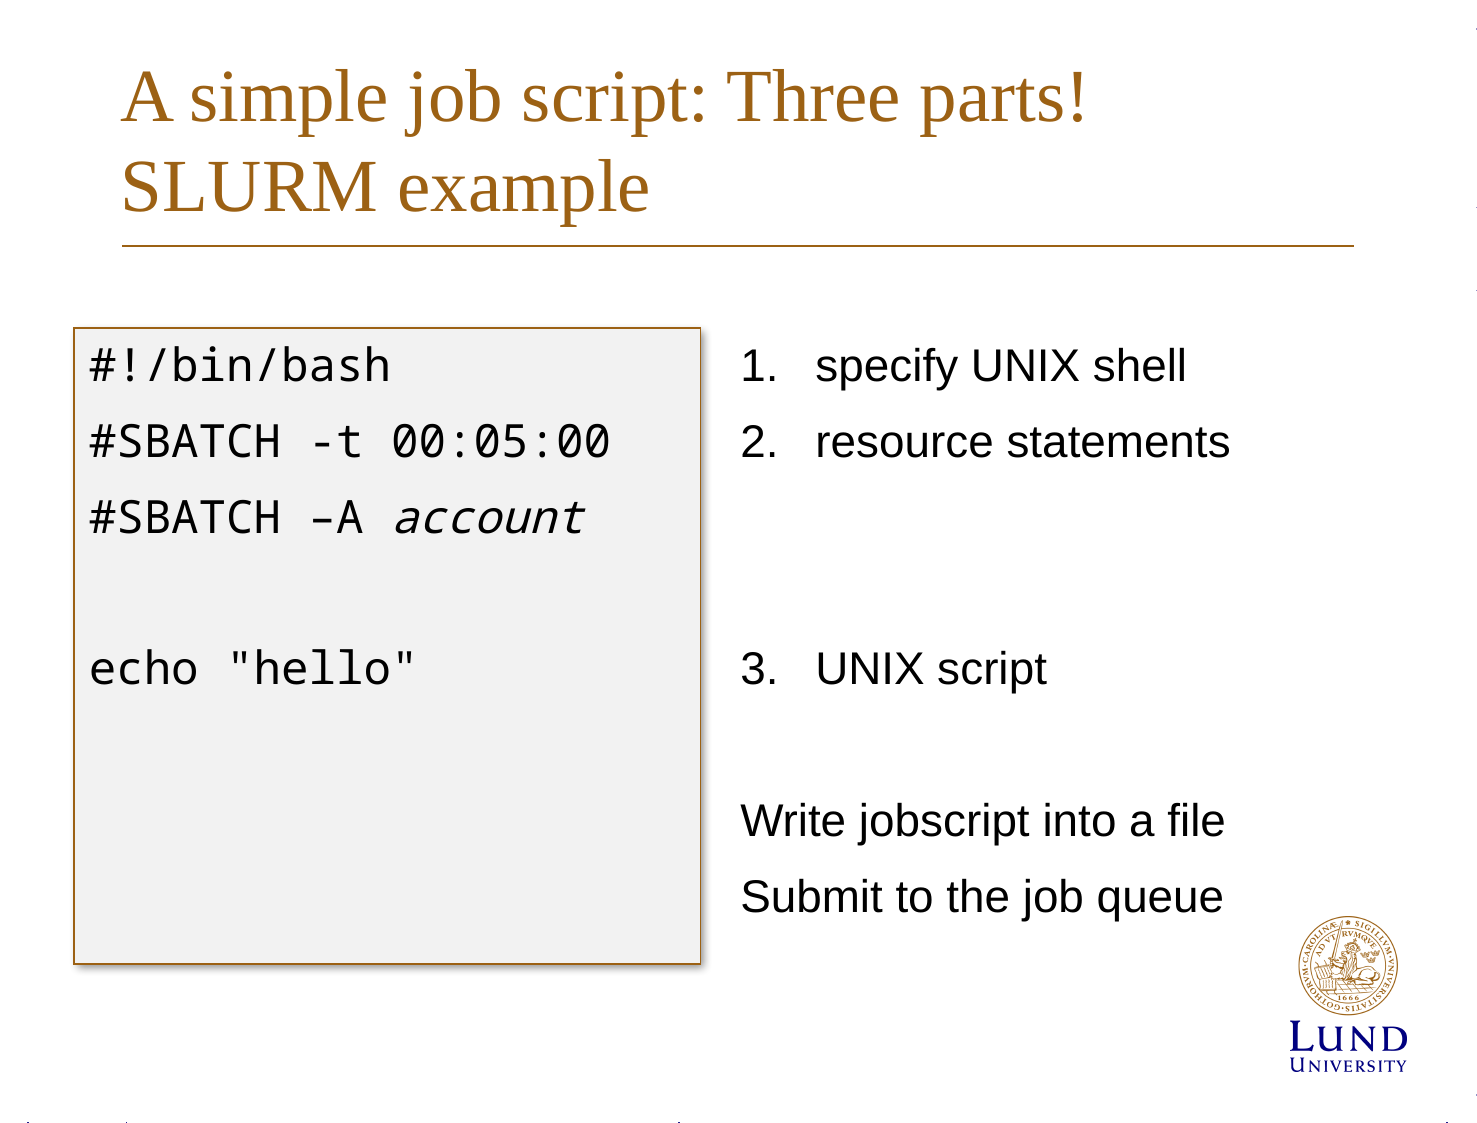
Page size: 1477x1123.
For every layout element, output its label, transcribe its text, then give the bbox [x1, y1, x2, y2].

list #!/bin/bash #SBATCH -t 00:05:00 #SBATCH –A account echo "hello" [73, 327, 701, 965]
list specify UNIX shell resource statements UNIX script Write jobscript into a file Submit to the job queue [725, 327, 1353, 965]
title A simple job script: Three parts! SLURM example [105, 46, 1354, 234]
picture [1290, 916, 1407, 1072]
